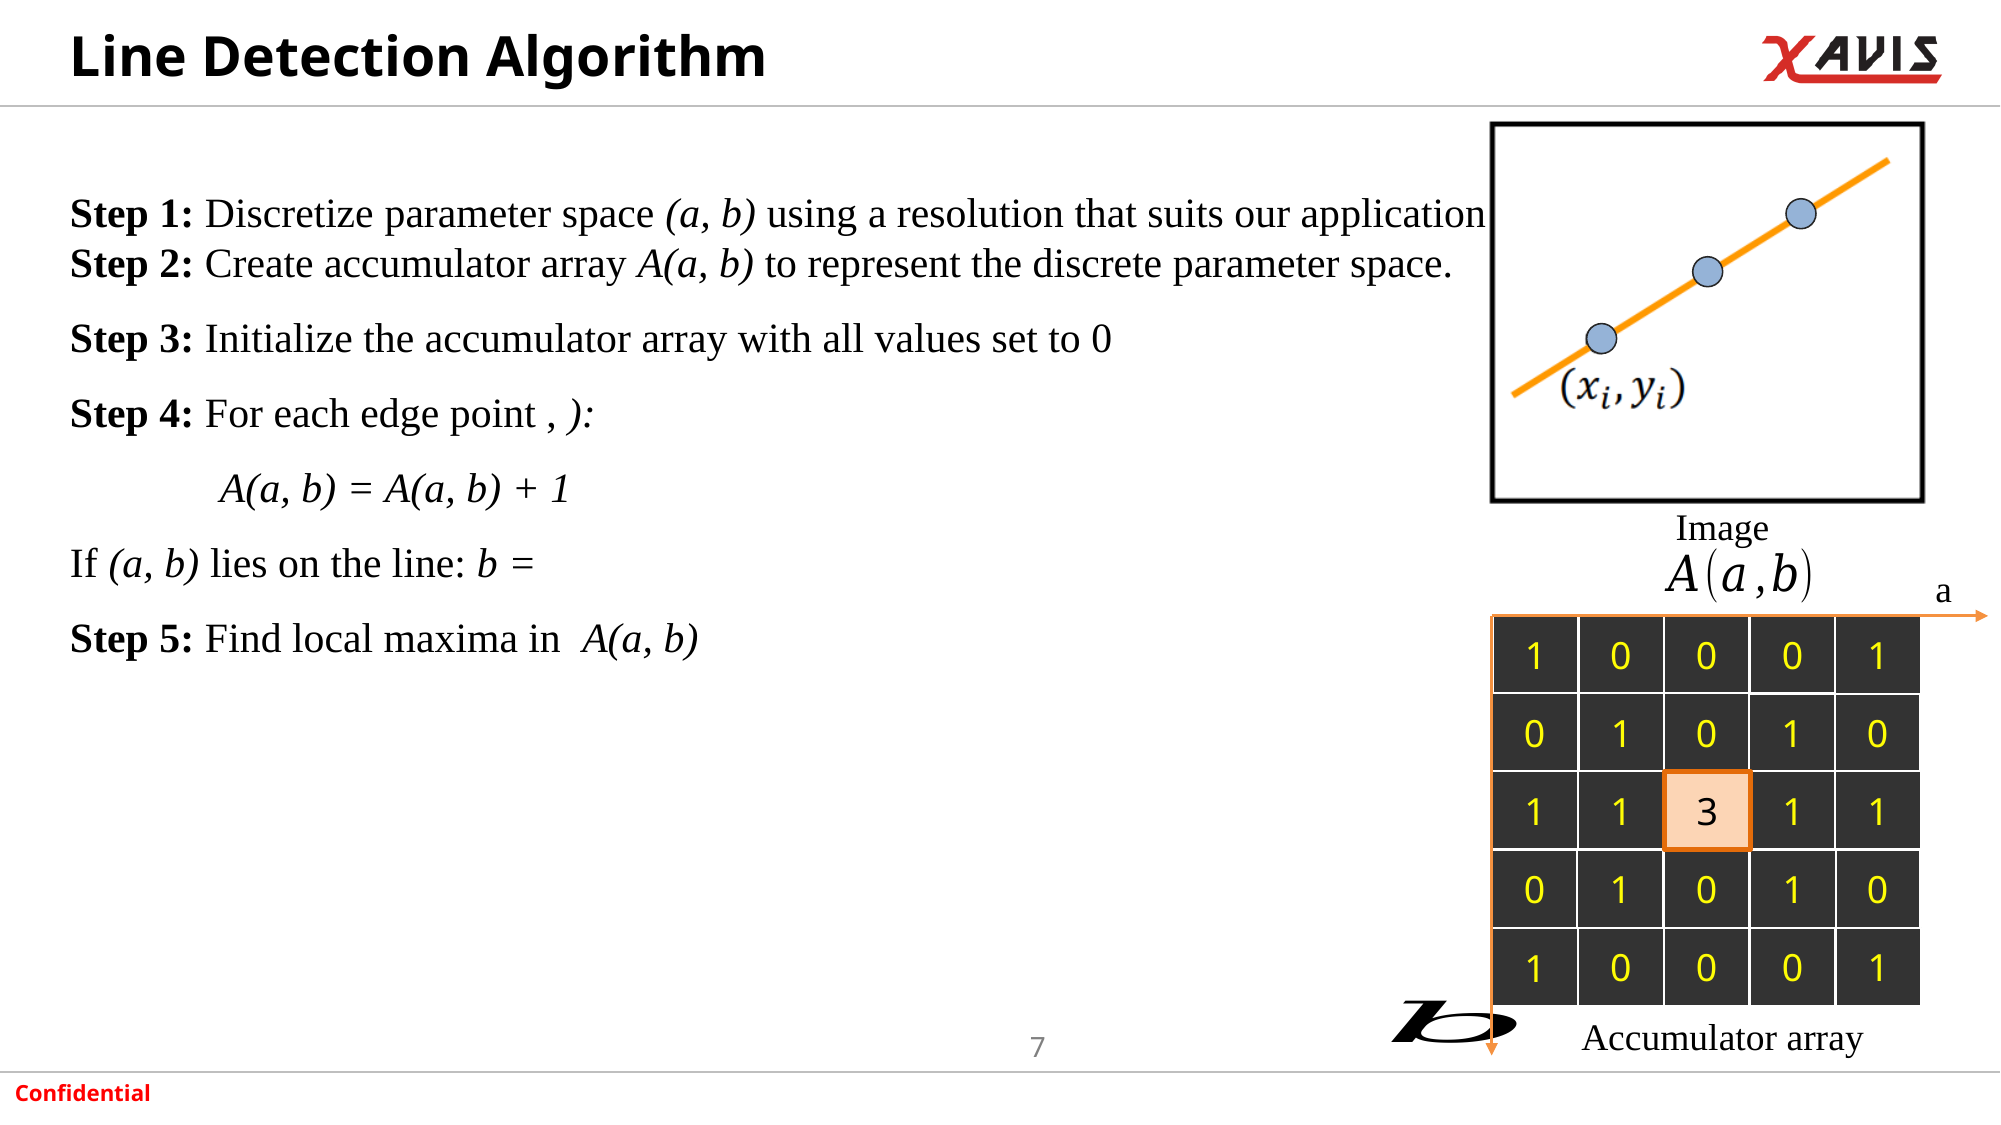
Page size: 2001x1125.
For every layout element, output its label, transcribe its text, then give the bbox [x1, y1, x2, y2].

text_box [1497, 771, 1922, 850]
text_box Accumulator array [1553, 1017, 1893, 1067]
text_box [1497, 625, 1922, 771]
picture [1486, 118, 1927, 505]
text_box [1497, 856, 1922, 1007]
picture [1756, 26, 1946, 89]
text_box Image [1553, 513, 1893, 556]
title Line Detection Algorithm [55, 23, 1270, 85]
text_box a [1920, 557, 2000, 618]
